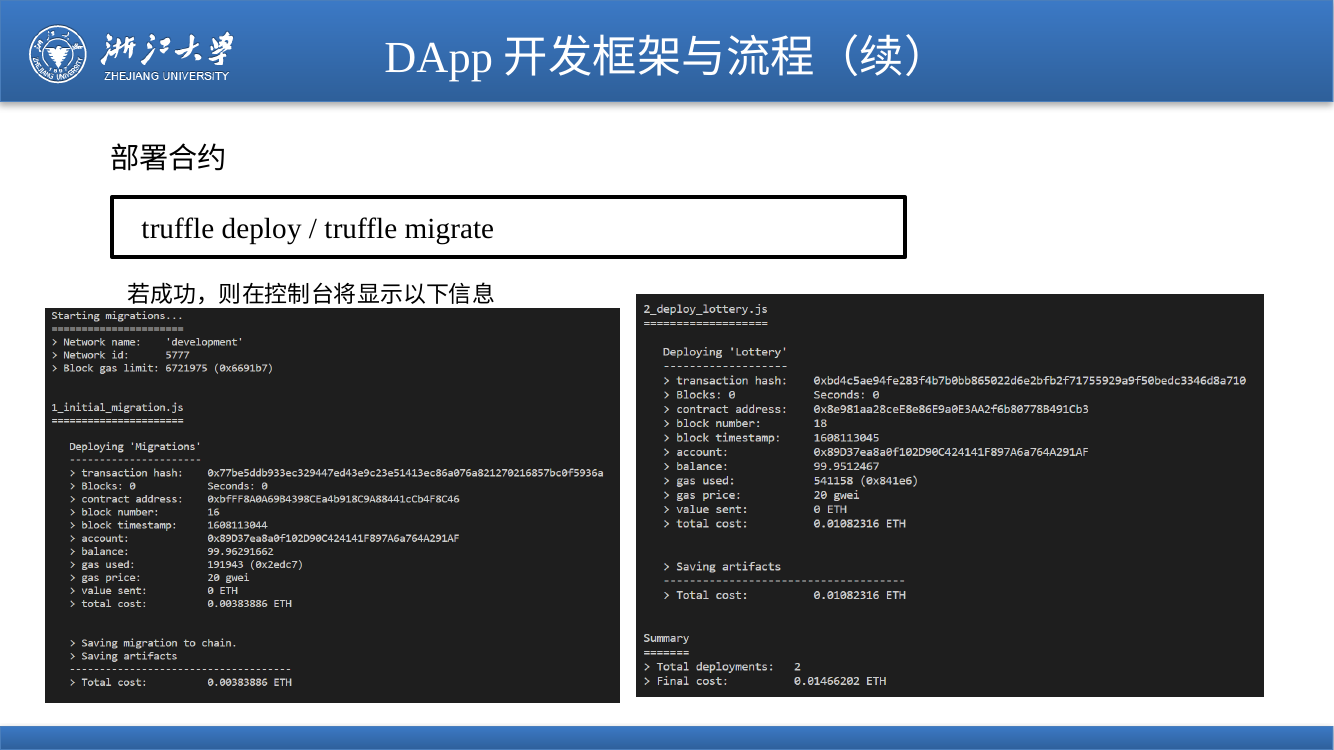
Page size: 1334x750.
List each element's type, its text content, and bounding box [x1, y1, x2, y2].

picture [44, 308, 620, 704]
title DApp开发框架与流程（续） [0, 19, 1334, 91]
text_box 若成功，则在控制台将显示以下信息 [112, 272, 1161, 315]
picture [636, 293, 1264, 697]
text_box truffle deploy / truffle migrate [126, 201, 682, 252]
text_box 部署合约 [95, 132, 1144, 183]
text_box [110, 195, 907, 259]
